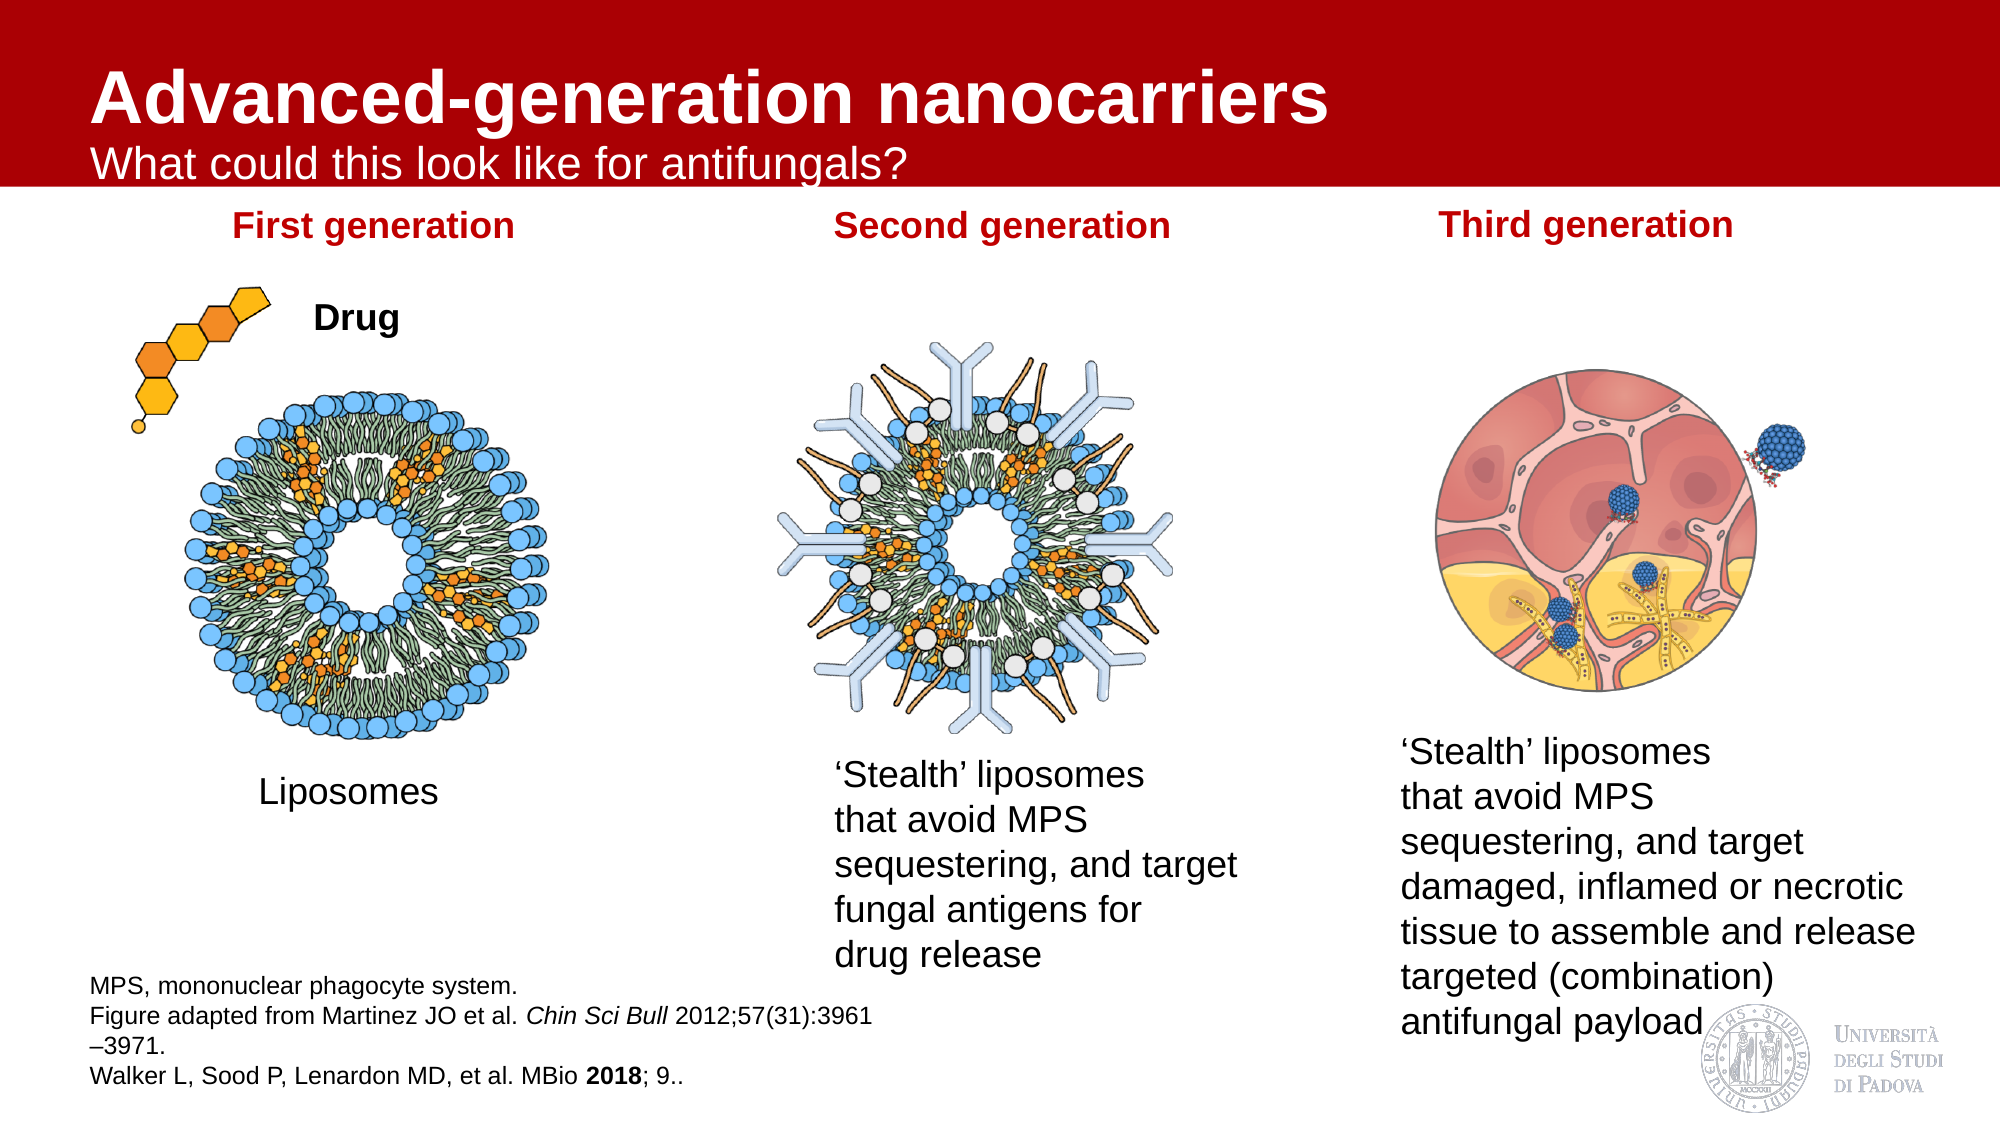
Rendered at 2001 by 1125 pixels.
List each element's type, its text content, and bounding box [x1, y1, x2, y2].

picture [741, 225, 1242, 781]
text_box Liposomes [243, 781, 455, 820]
picture [60, 256, 586, 781]
title Advanced-generation nanocarriers What could this look like for antifungals? [74, 26, 2000, 222]
picture [1382, 362, 1904, 710]
text_box ‘Stealth’ liposomes that avoid MPS sequestering, and target damaged, inflamed or necrotic tissue to assemble and release targeted (combination) antifungal payload [1385, 719, 1932, 1050]
text_box ‘Stealth’ liposomes that avoid MPS sequestering, and target fungal antigens for drug release [819, 742, 1253, 983]
text_box First generation [217, 194, 531, 254]
text_box Second generation [818, 194, 1187, 225]
text_box Third generation [1423, 192, 1750, 253]
text_box MPS, mononuclear phagocyte system. Figure adapted from Martinez JO et al. Chin Sci Bull 2012;57(31):3961 –3971. Walker L, Sood P, Lenardon MD, et al. MBio 2018; 9.. [74, 1051, 1689, 1125]
